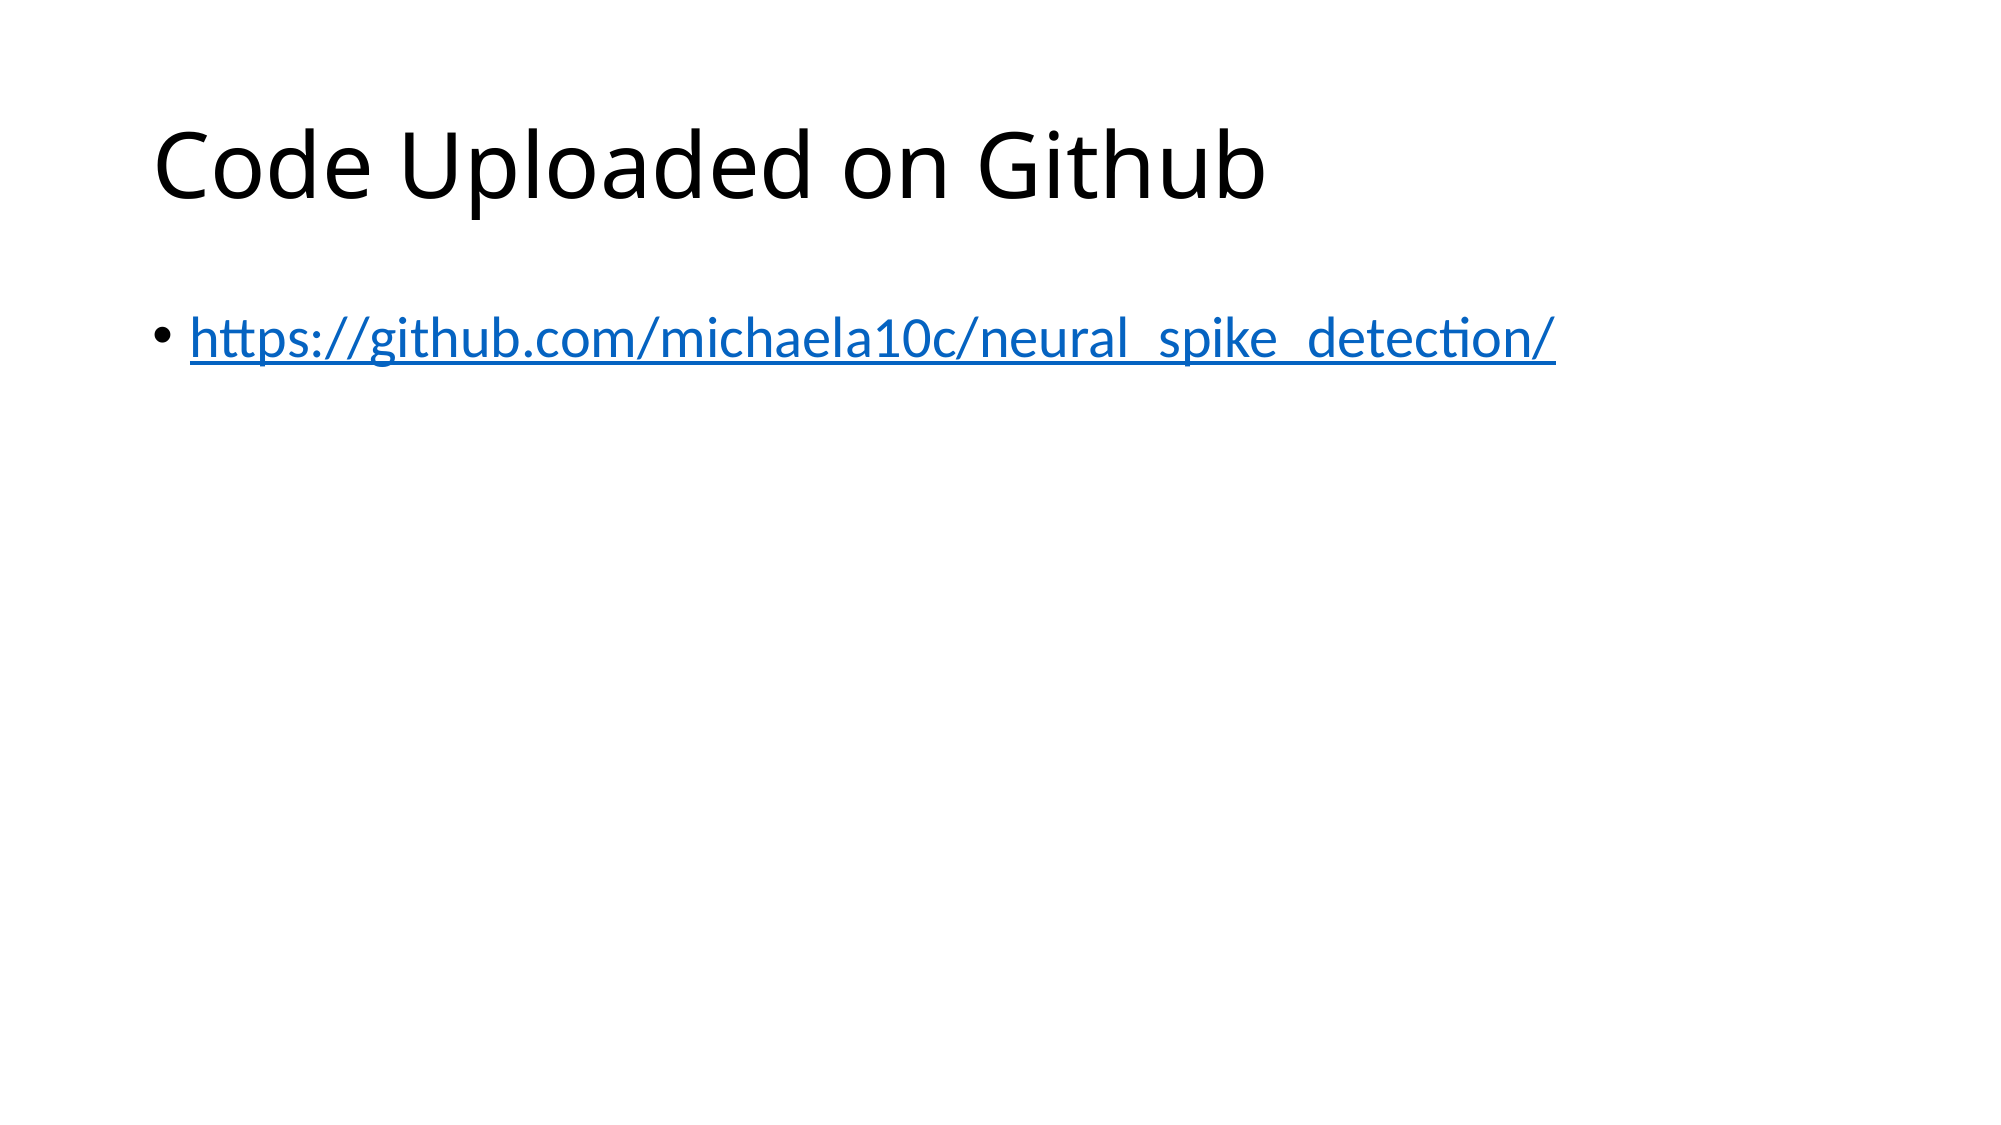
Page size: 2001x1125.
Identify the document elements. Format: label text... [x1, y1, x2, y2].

list https://github.com/michaela10c/neural_spike_detection/ [137, 299, 1863, 1014]
title Code Uploaded on Github [137, 59, 1863, 278]
